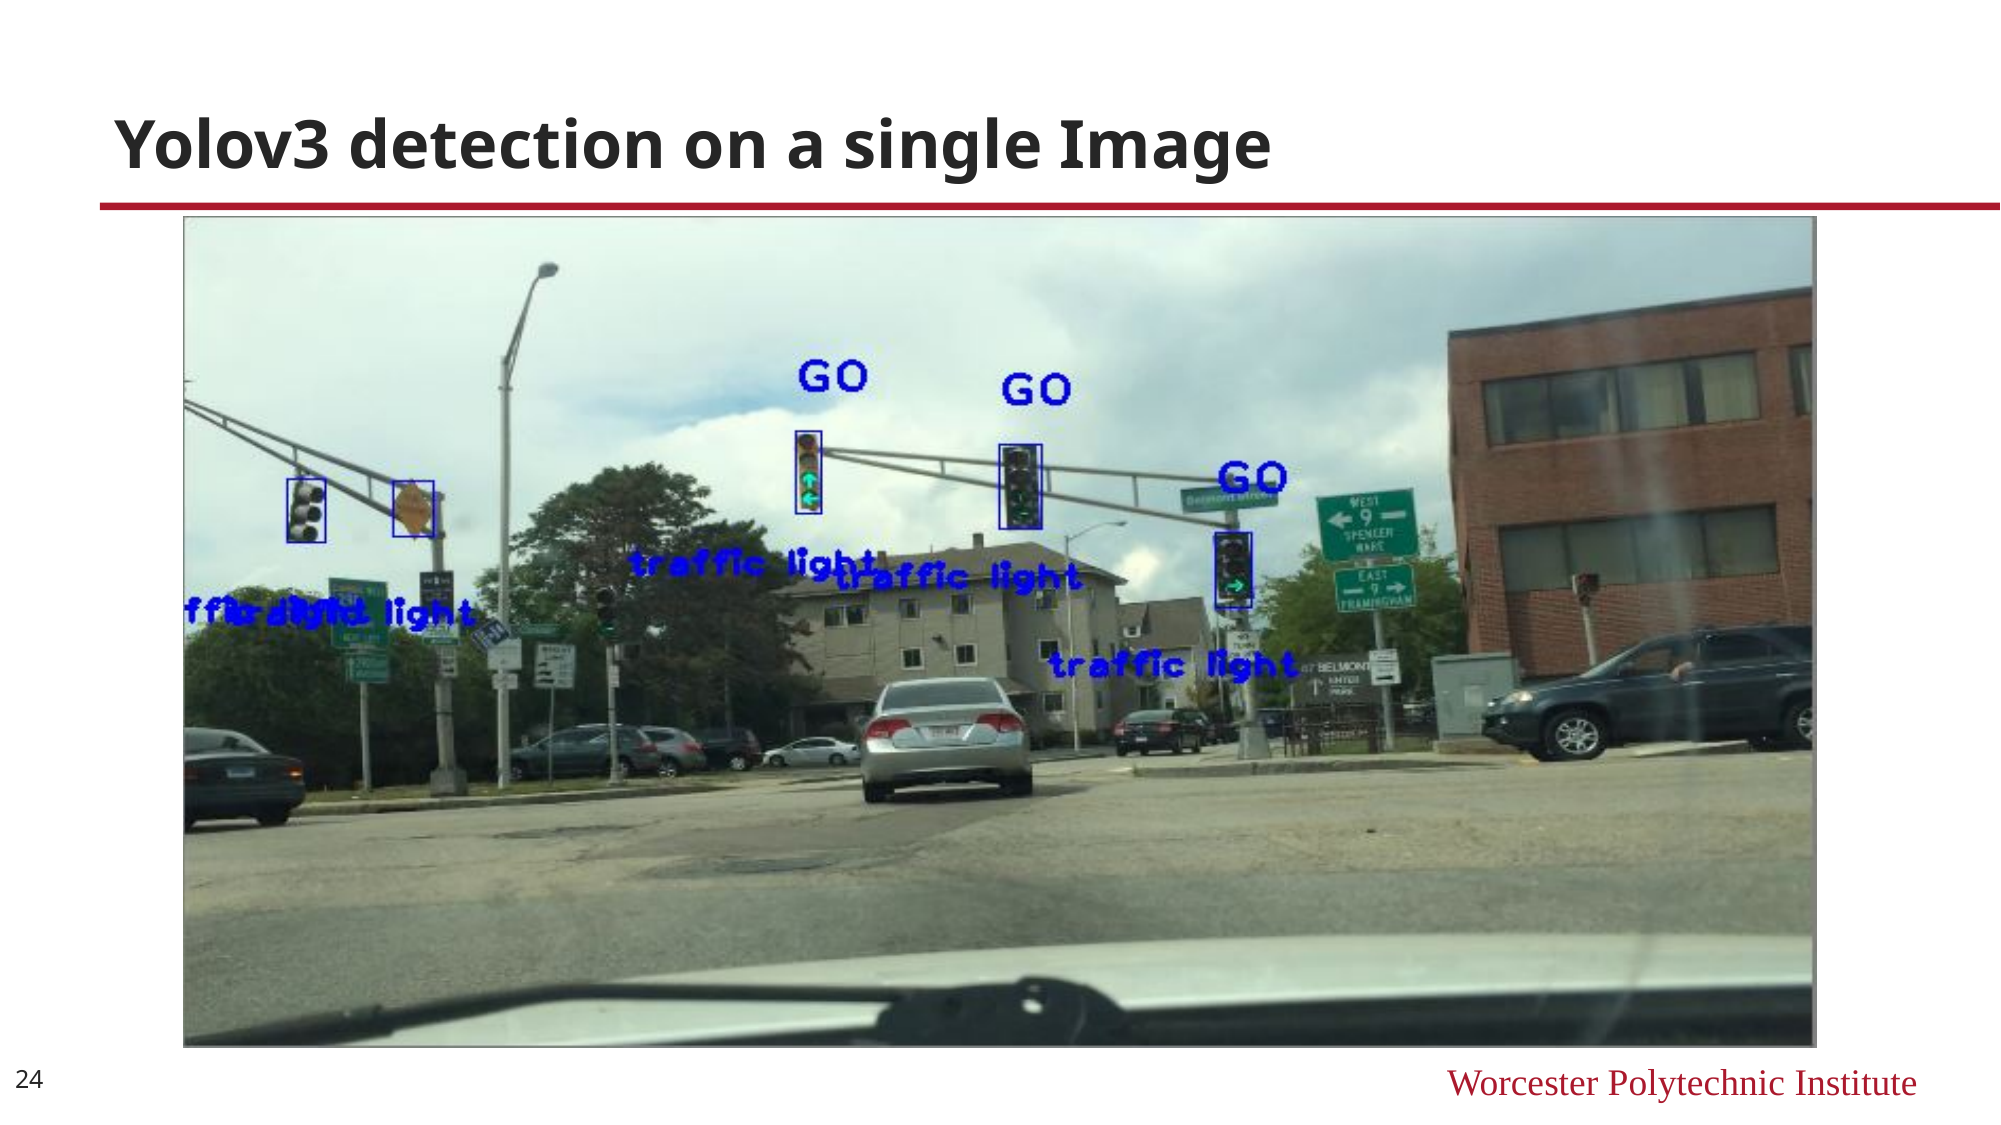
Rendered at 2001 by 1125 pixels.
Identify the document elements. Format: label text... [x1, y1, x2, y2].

slide_number 24 [0, 1047, 100, 1113]
title Yolov3 detection on a single Image [99, 57, 1900, 189]
picture [183, 215, 1817, 1049]
